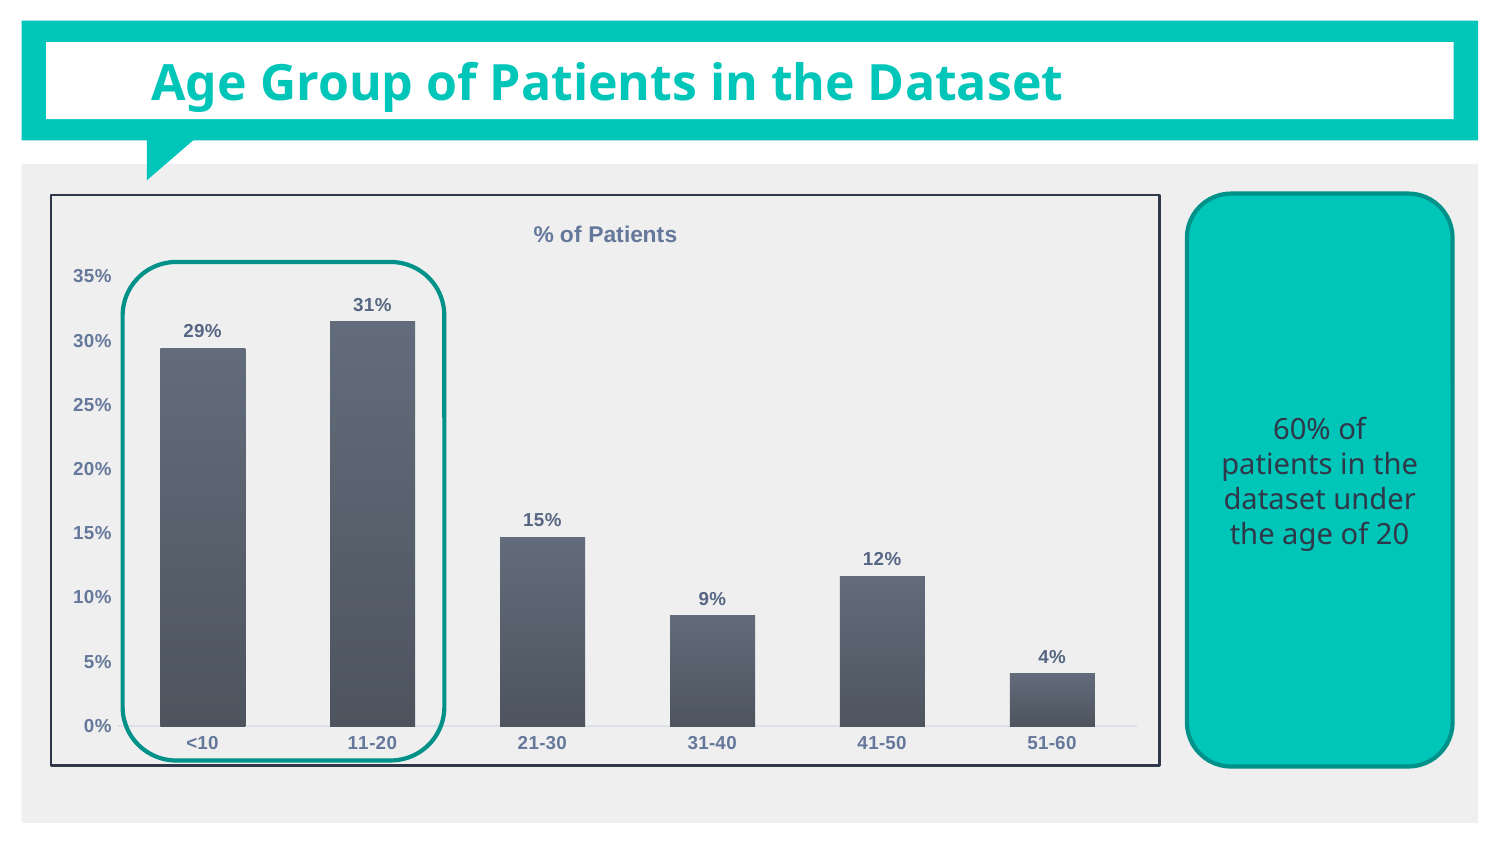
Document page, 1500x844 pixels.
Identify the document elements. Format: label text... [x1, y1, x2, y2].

text_box 60% of patients in the dataset under the age of 20 [1184, 191, 1455, 769]
chart [49, 193, 1161, 767]
title Age Group of Patients in the Dataset [136, 20, 1441, 141]
